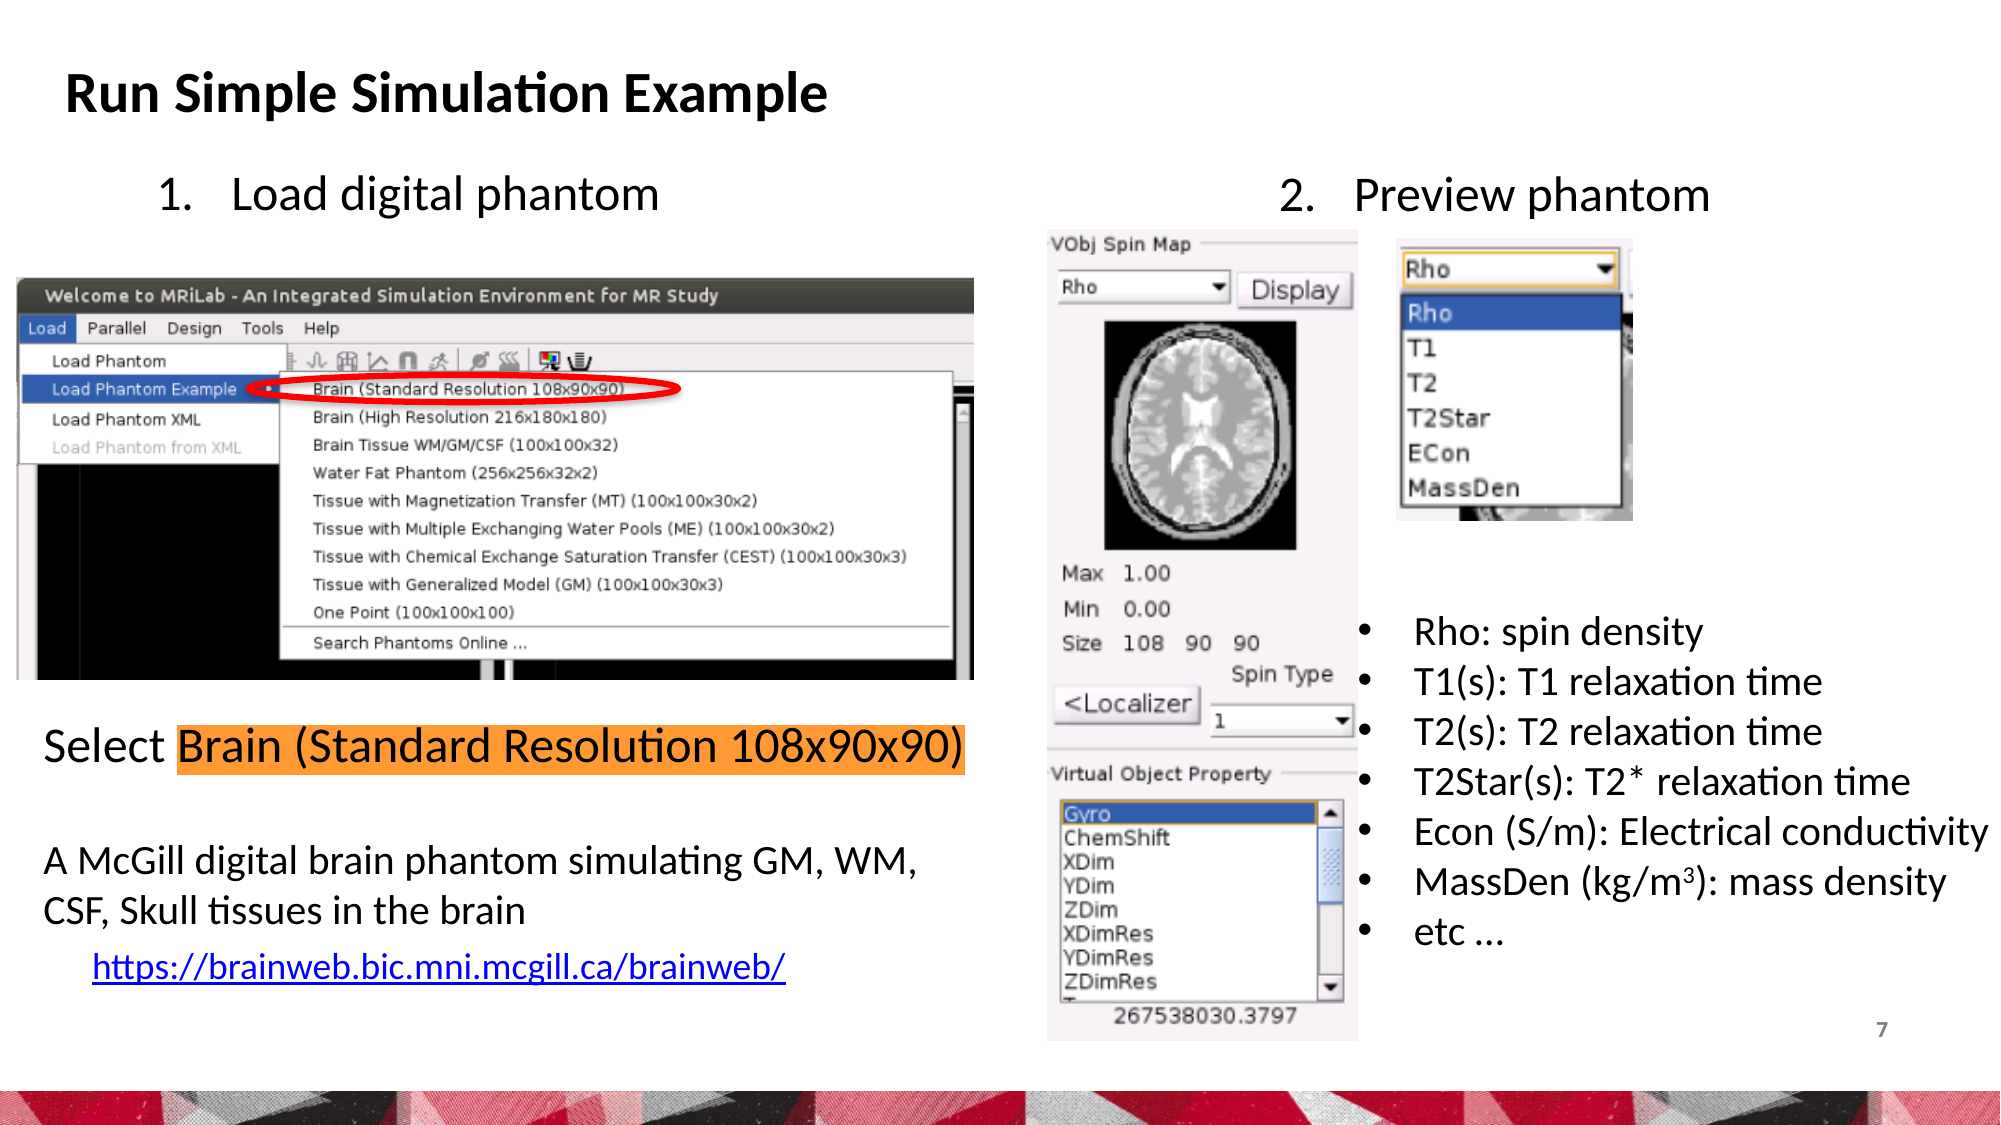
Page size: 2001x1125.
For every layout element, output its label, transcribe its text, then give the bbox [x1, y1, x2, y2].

text_box Run Simple Simulation Example [50, 46, 1176, 132]
text_box Select Brain (Standard Resolution 108x90x90) A McGill digital brain phantom simulating GM, WM, CSF, Skull tissues in the brain [28, 705, 987, 940]
text_box Load digital phantom [141, 153, 676, 229]
picture [15, 277, 974, 680]
text_box Preview phantom [1263, 153, 1727, 229]
picture [1046, 228, 1358, 1041]
text_box https://brainweb.bic.mni.mcgill.ca/brainweb/ [77, 934, 801, 995]
picture [1395, 238, 1633, 521]
picture [0, 1091, 2000, 1125]
text_box Rho: spin density T1(s): T1 relaxation time T2(s): T2 relaxation time T2Star(s): T2* relaxation time Econ (S/m): Electrical conductivity MassDen (kg/m3): mass density etc … [1363, 596, 2000, 962]
